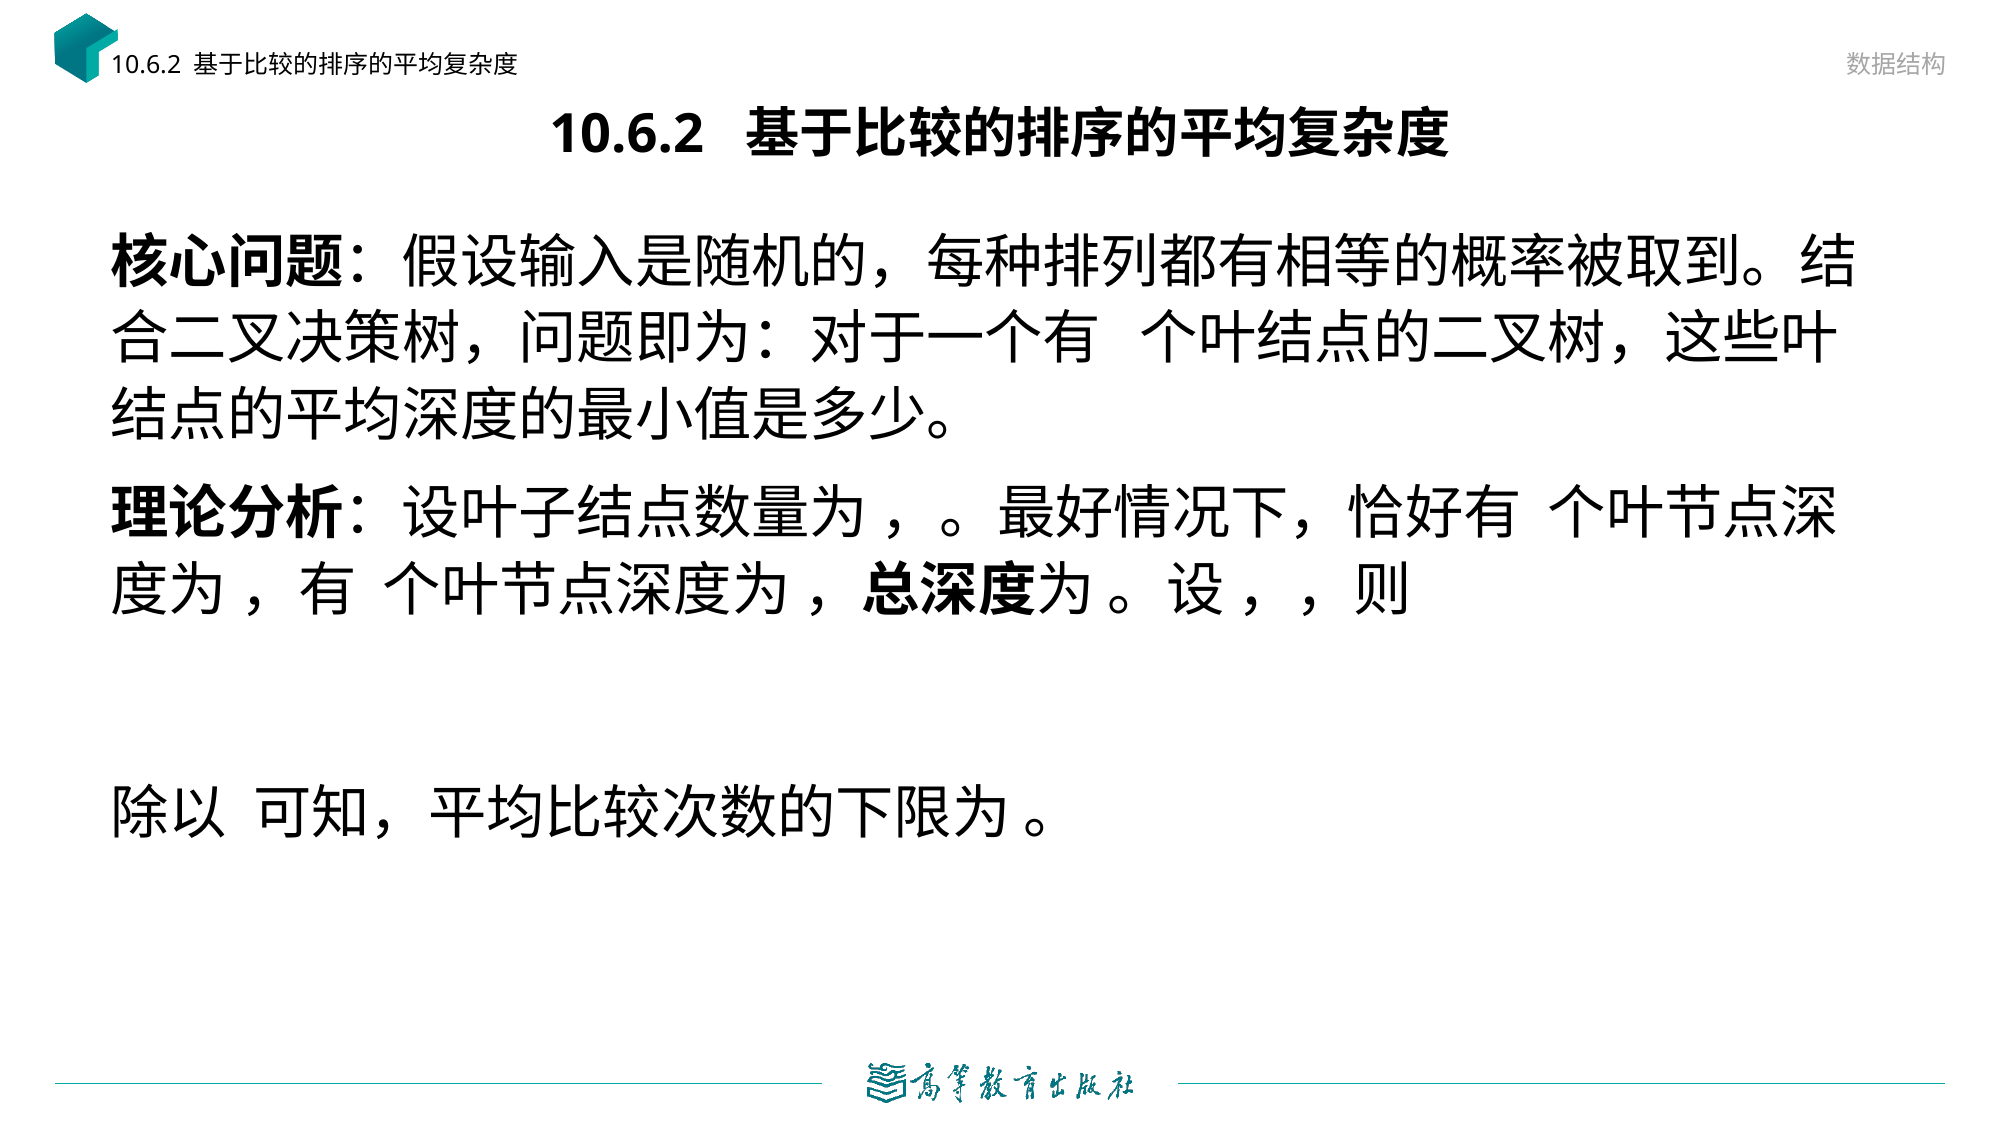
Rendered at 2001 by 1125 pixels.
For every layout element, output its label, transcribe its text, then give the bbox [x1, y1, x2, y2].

list 数据结构 [1115, 32, 1962, 86]
subtitle 10.6.2 基于比较的排序的平均复杂度 [95, 44, 894, 99]
picture [867, 1063, 1133, 1103]
title 10.6.2 基于比较的排序的平均复杂度 [137, 92, 1863, 178]
